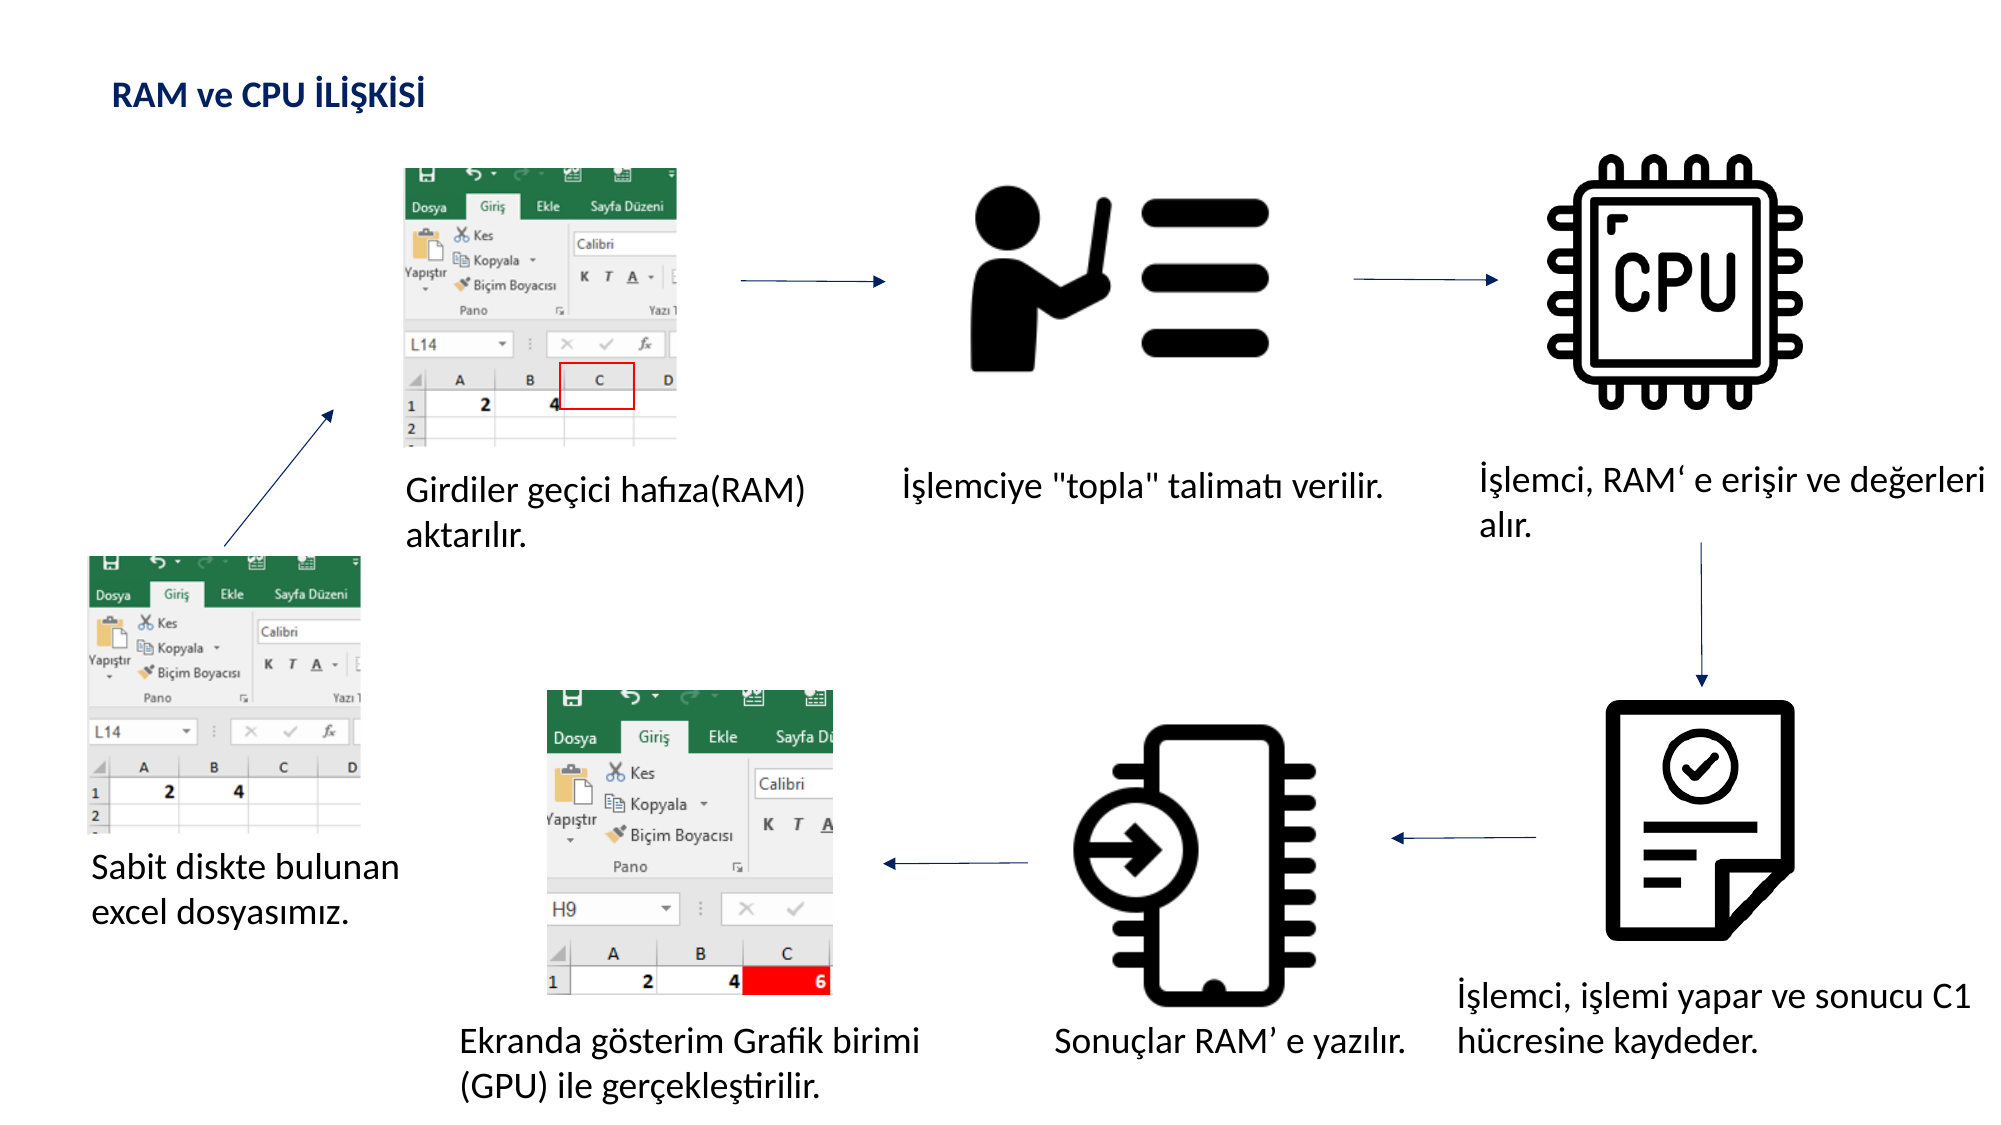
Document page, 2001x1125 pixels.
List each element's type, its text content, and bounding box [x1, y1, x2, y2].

text_box İşlemci, RAM‘ e erişir ve değerleri alır. [1464, 447, 2000, 553]
picture [87, 556, 362, 835]
picture [963, 122, 1277, 436]
text_box Ekranda gösterim Grafik birimi (GPU) ile gerçekleştirilir. [444, 1008, 1037, 1114]
text_box İşlemci, işlemi yapar ve sonucu C1 hücresine kaydeder. [1442, 963, 2000, 1069]
text_box Sabit diskte bulunan excel dosyasımız. [76, 834, 445, 940]
picture [1058, 709, 1371, 1023]
picture [403, 168, 678, 448]
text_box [224, 409, 334, 547]
text_box Sonuçlar RAM’ e yazılır. [1039, 1008, 1465, 1069]
picture [1605, 700, 1795, 941]
text_box Girdiler geçici hafıza(RAM) aktarılır. [390, 457, 830, 562]
picture [1547, 154, 1803, 410]
text_box İşlemciye "topla" talimatı verilir. [887, 453, 1416, 514]
text_box RAM ve CPU İLİŞKİSİ [97, 62, 986, 123]
picture [546, 690, 833, 995]
